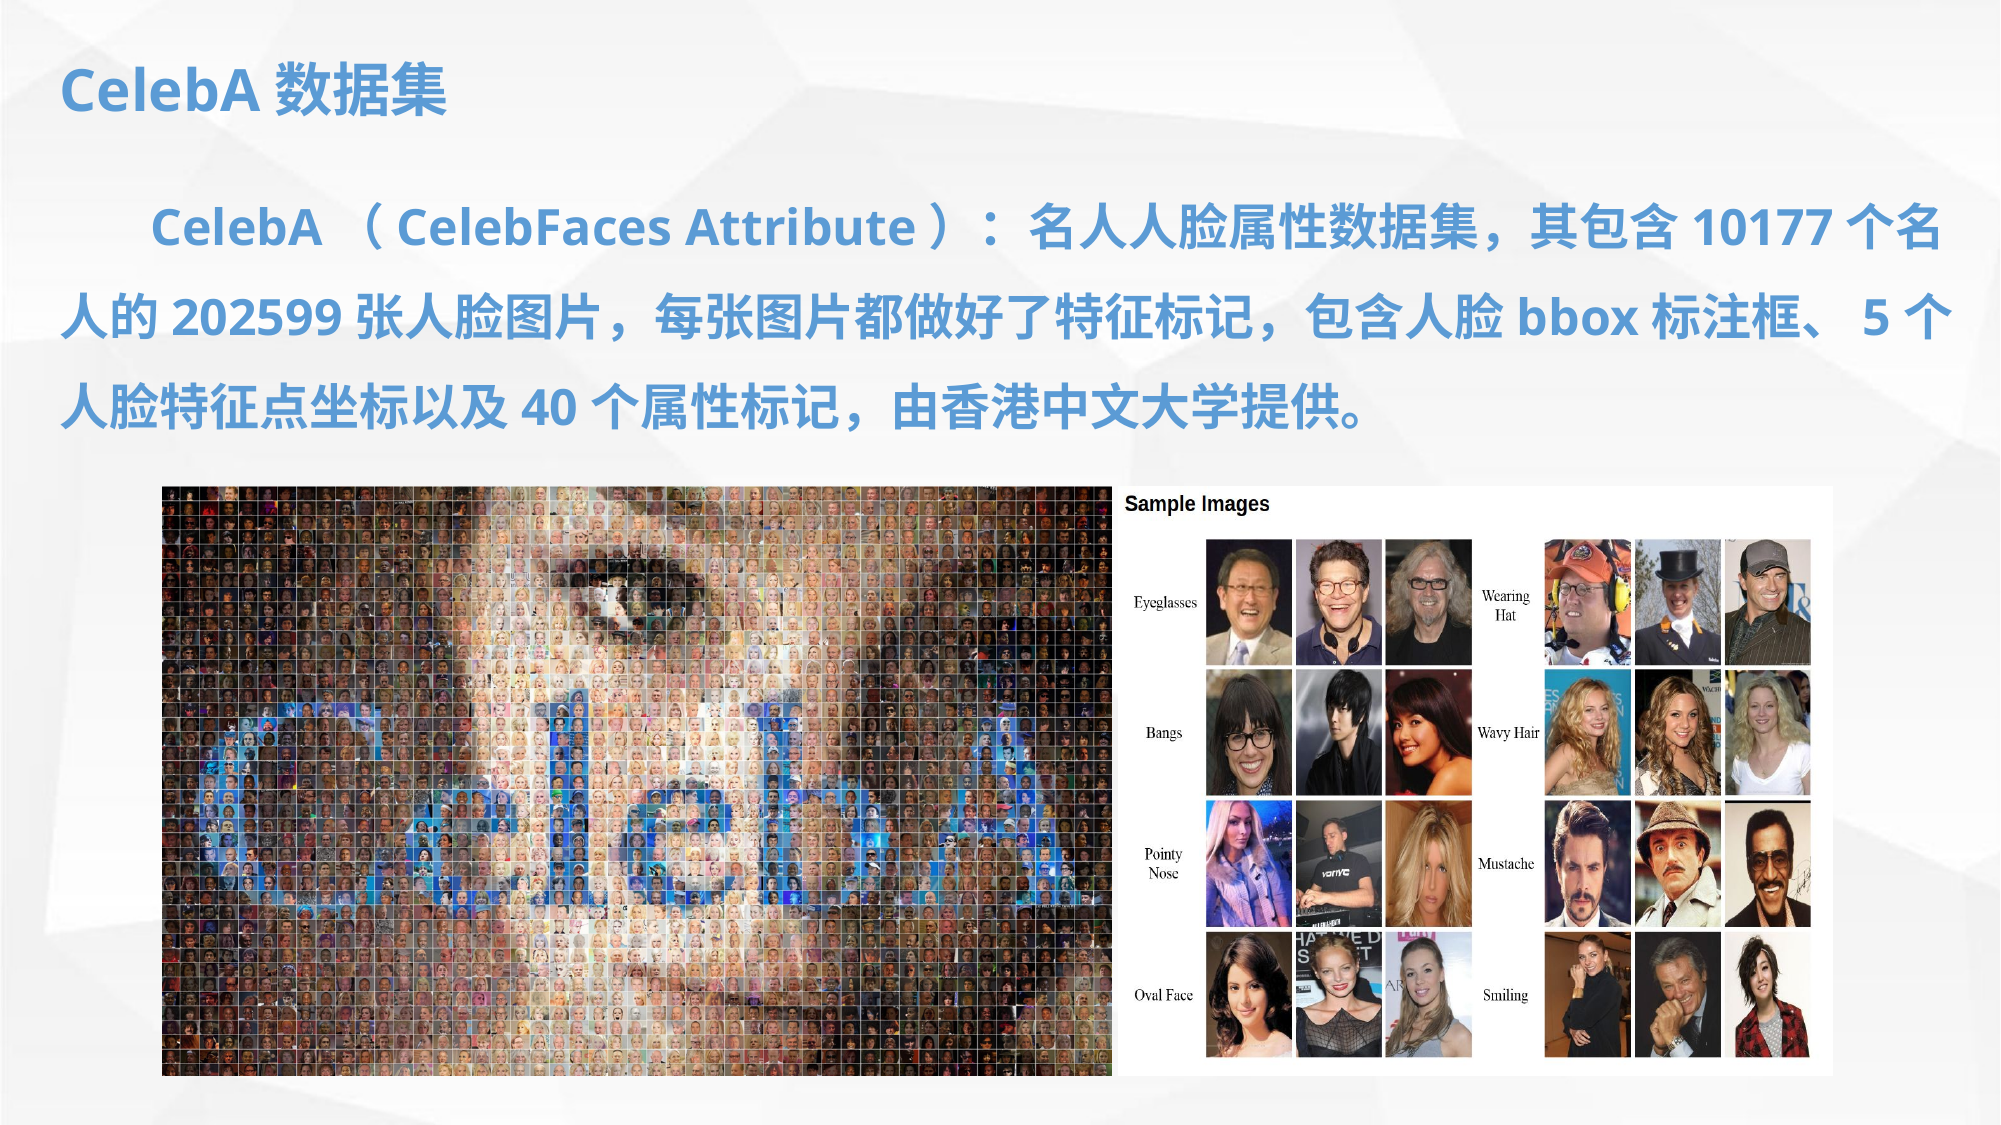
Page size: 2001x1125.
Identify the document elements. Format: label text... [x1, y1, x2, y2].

picture [0, 0, 2001, 1125]
text_box CelebA（CelebFaces Attribute）：名人人脸属性数据集，其包含10177个名人的202599张人脸图片，每张图片都做好了特征标记，包含人脸bbox标注框、5个人脸特征点坐标以及40个属性标记，由香港中文大学提供。 [44, 158, 1978, 444]
text_box CelebA数据集 [44, 46, 965, 131]
